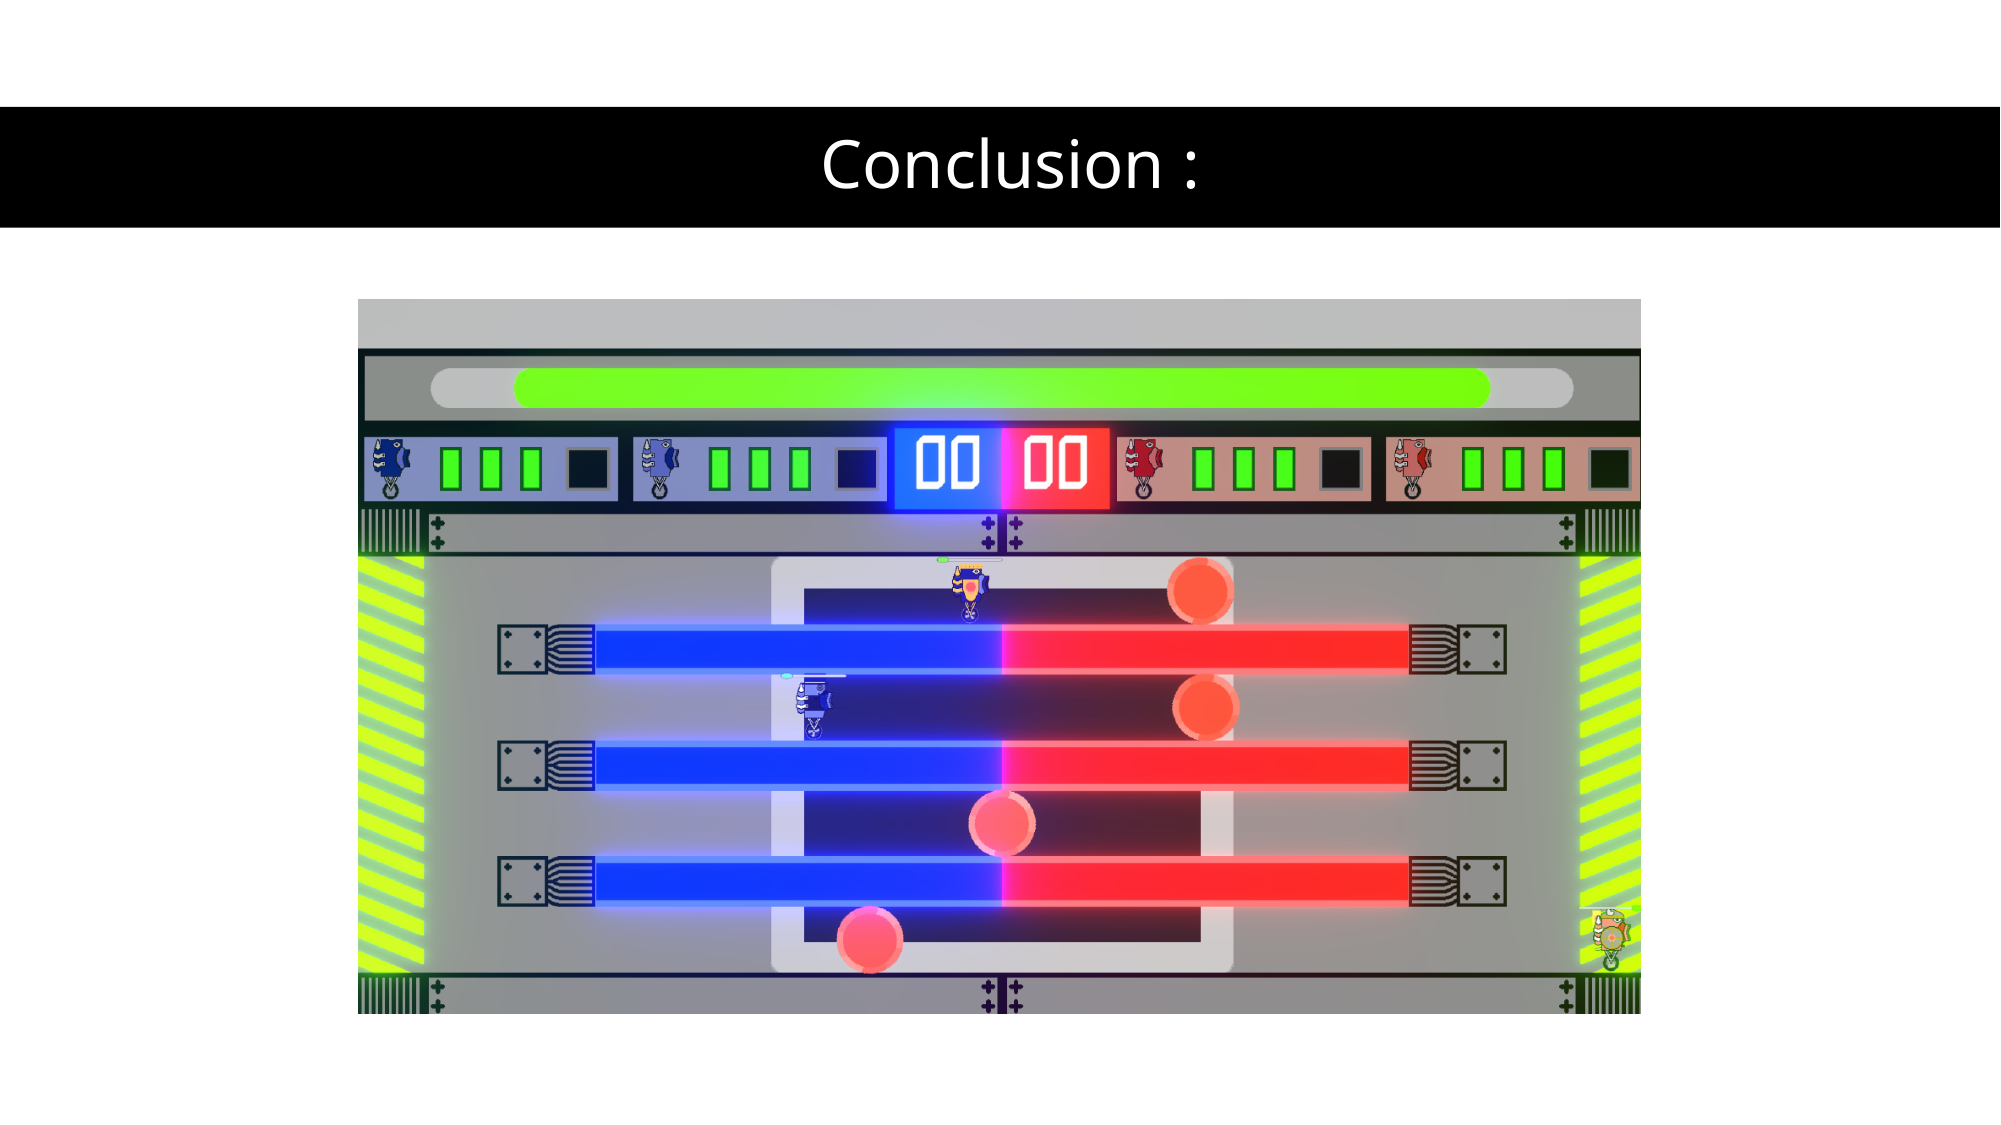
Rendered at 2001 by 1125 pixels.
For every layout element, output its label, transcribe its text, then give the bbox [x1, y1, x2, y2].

title Conclusion : [91, 105, 1931, 228]
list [358, 299, 1641, 1014]
text_box [0, 106, 2000, 229]
